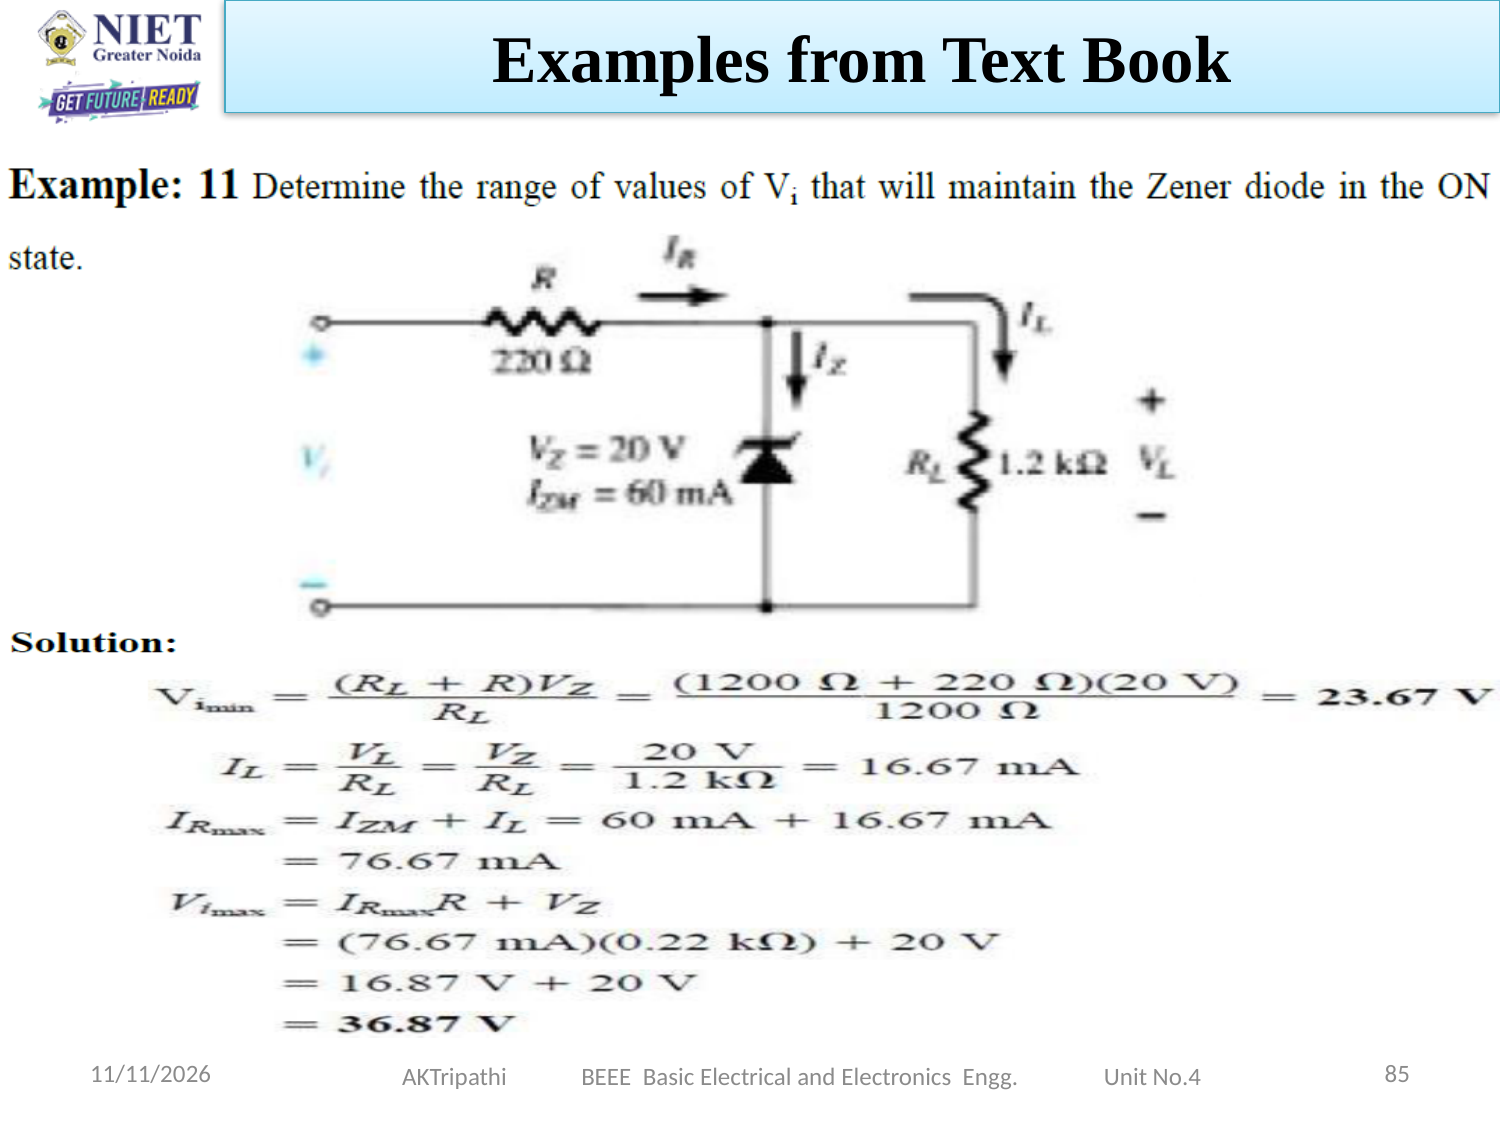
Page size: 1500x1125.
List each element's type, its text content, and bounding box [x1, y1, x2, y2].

slide_number 85 [1231, 1048, 1425, 1103]
text_box Examples from Text Book [238, 0, 1500, 113]
footer AKTripathi BEEE Basic Electrical and Electronics Engg. Unit No.4 [375, 1048, 1231, 1106]
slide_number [75, 1048, 425, 1103]
picture [0, 0, 238, 135]
picture [0, 164, 1500, 1040]
